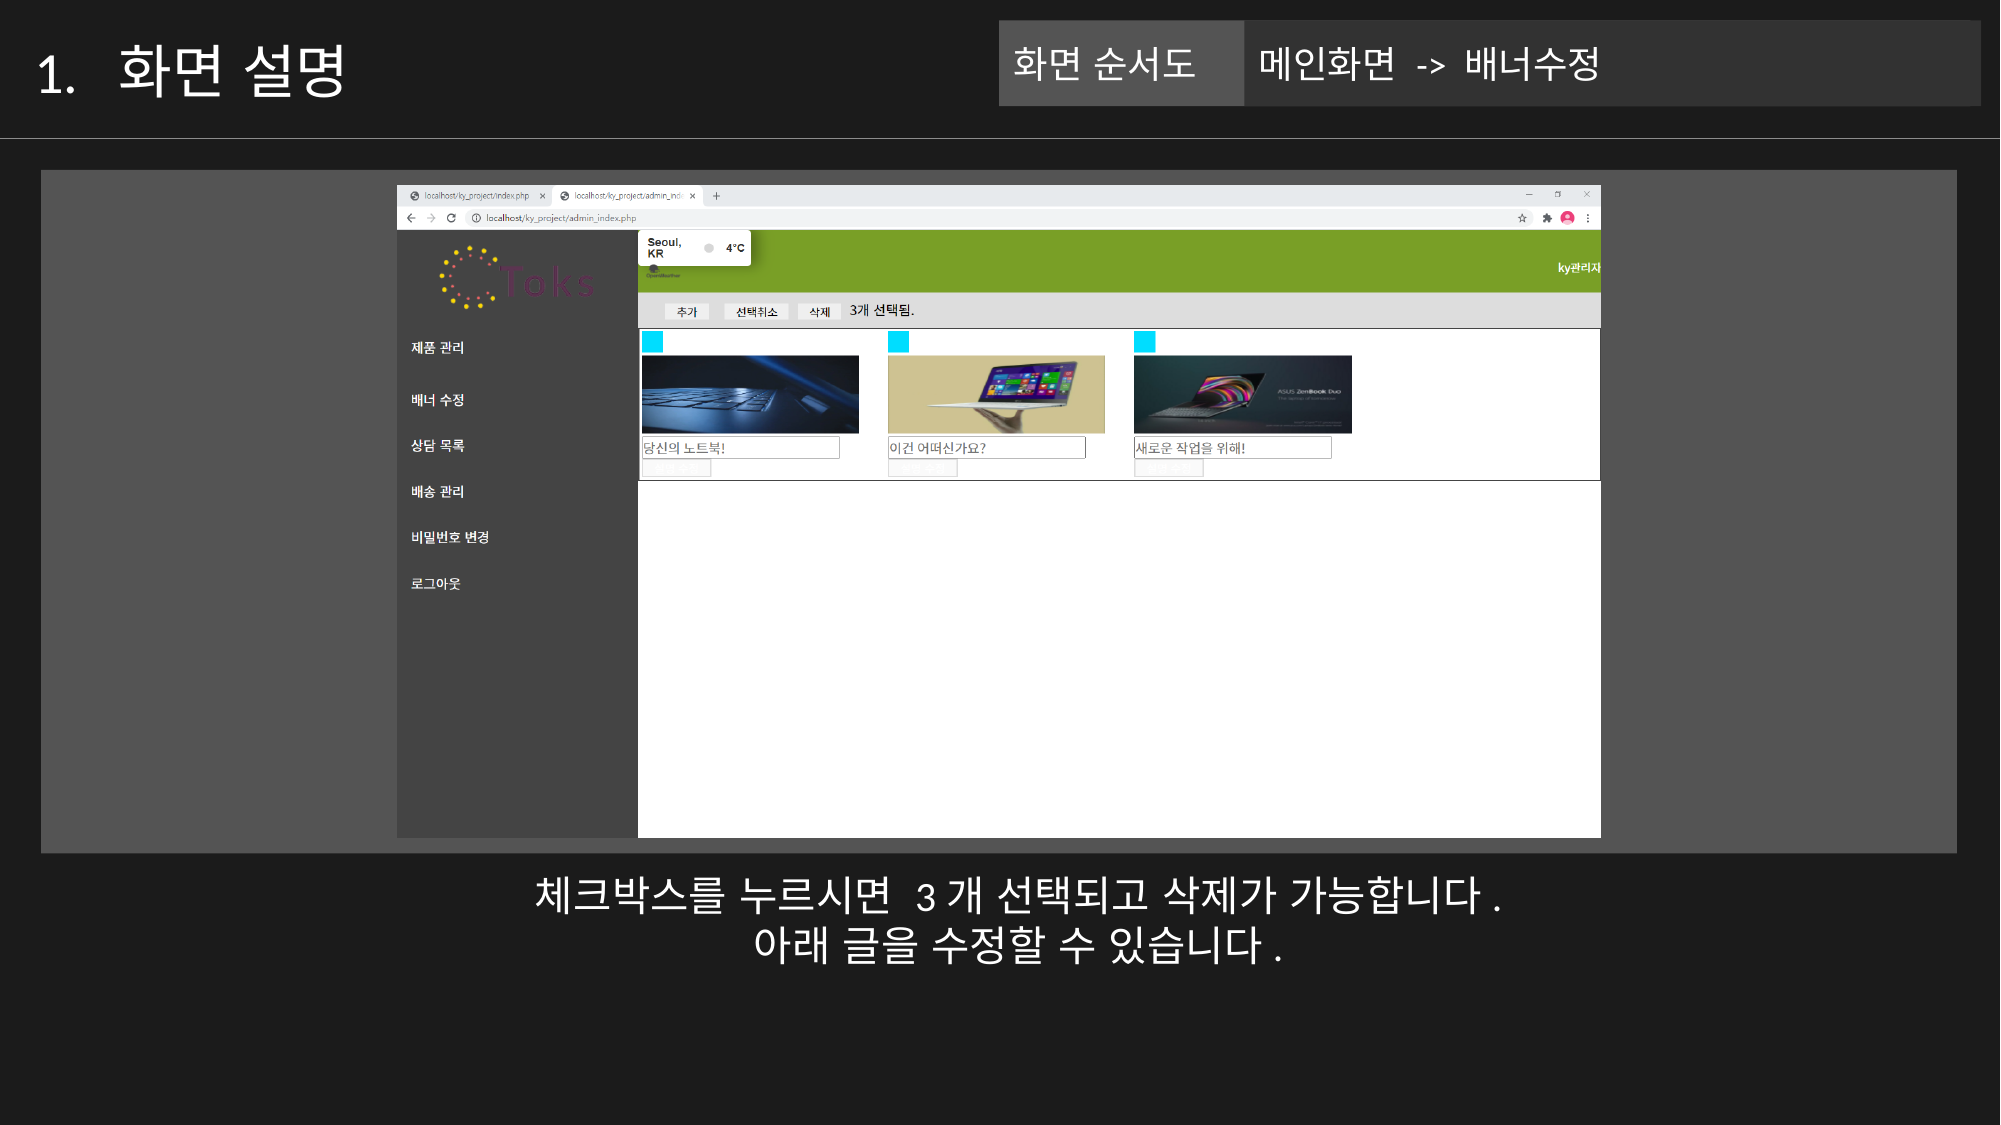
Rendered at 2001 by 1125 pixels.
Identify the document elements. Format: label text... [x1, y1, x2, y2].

text_box 체크박스를 누르시면 3개 선택되고 삭제가 가능합니다. 아래 글을 수정할 수 있습니다. [122, 862, 1915, 978]
picture [397, 185, 1601, 838]
text_box [40, 169, 1958, 854]
text_box 1. 화면 설명 [19, 27, 386, 113]
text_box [999, 20, 1982, 107]
